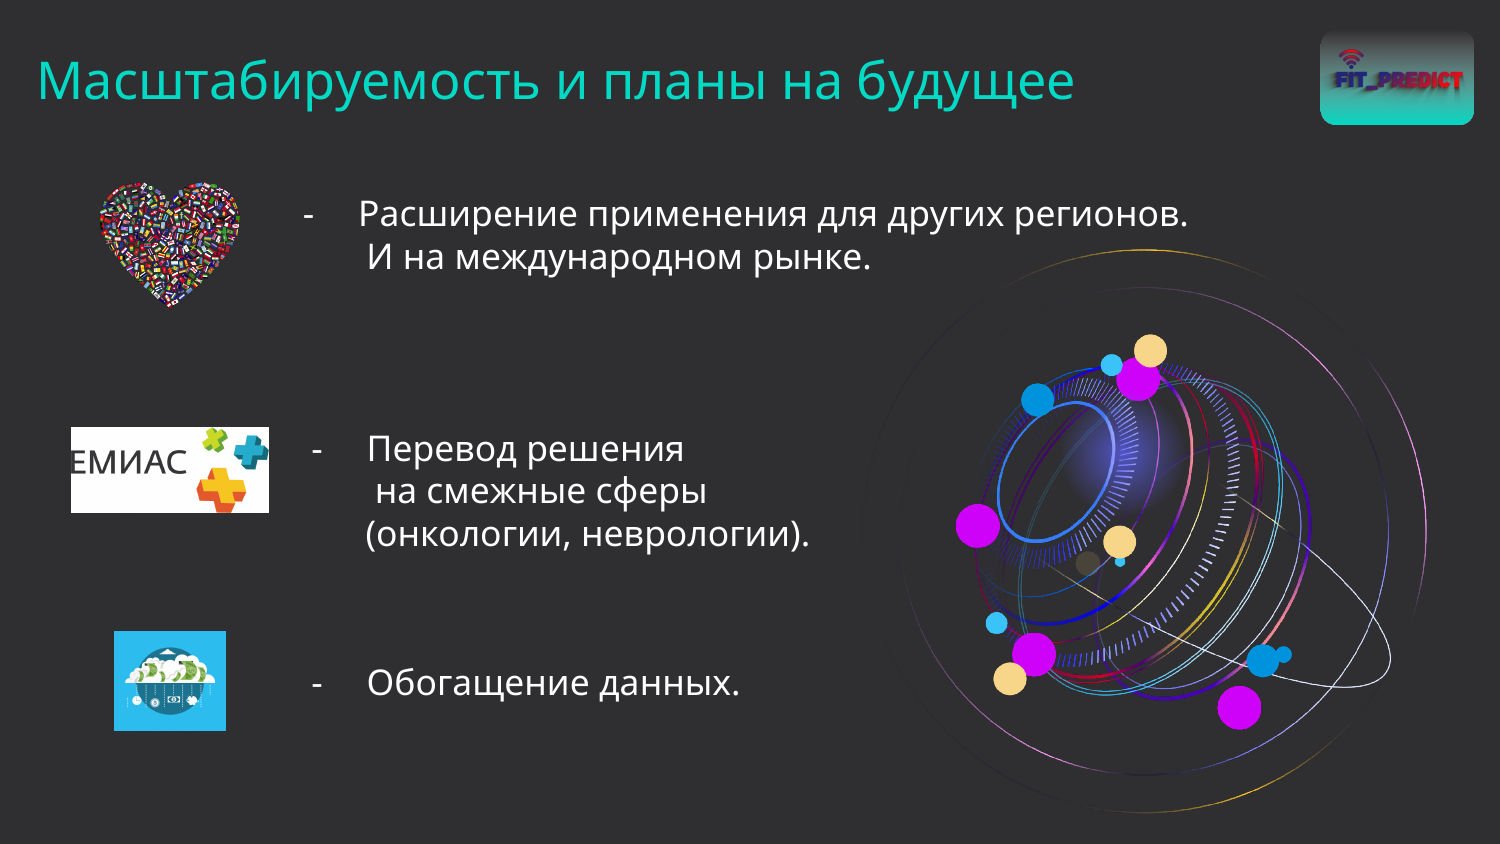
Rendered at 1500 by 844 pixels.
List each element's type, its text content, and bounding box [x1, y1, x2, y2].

picture [99, 181, 241, 309]
subtitle Расширение применения для других регионов. И на международном рынке. [268, 176, 1321, 315]
text_box Перевод решения на смежные сферы (онкологии, неврологии). [276, 410, 809, 588]
picture [114, 630, 226, 732]
text_box Обогащение данных. [276, 645, 769, 732]
picture [814, 202, 1474, 844]
picture [71, 426, 269, 514]
picture [1320, 29, 1474, 116]
title Масштабируемость и планы на будущее [21, 47, 1261, 125]
